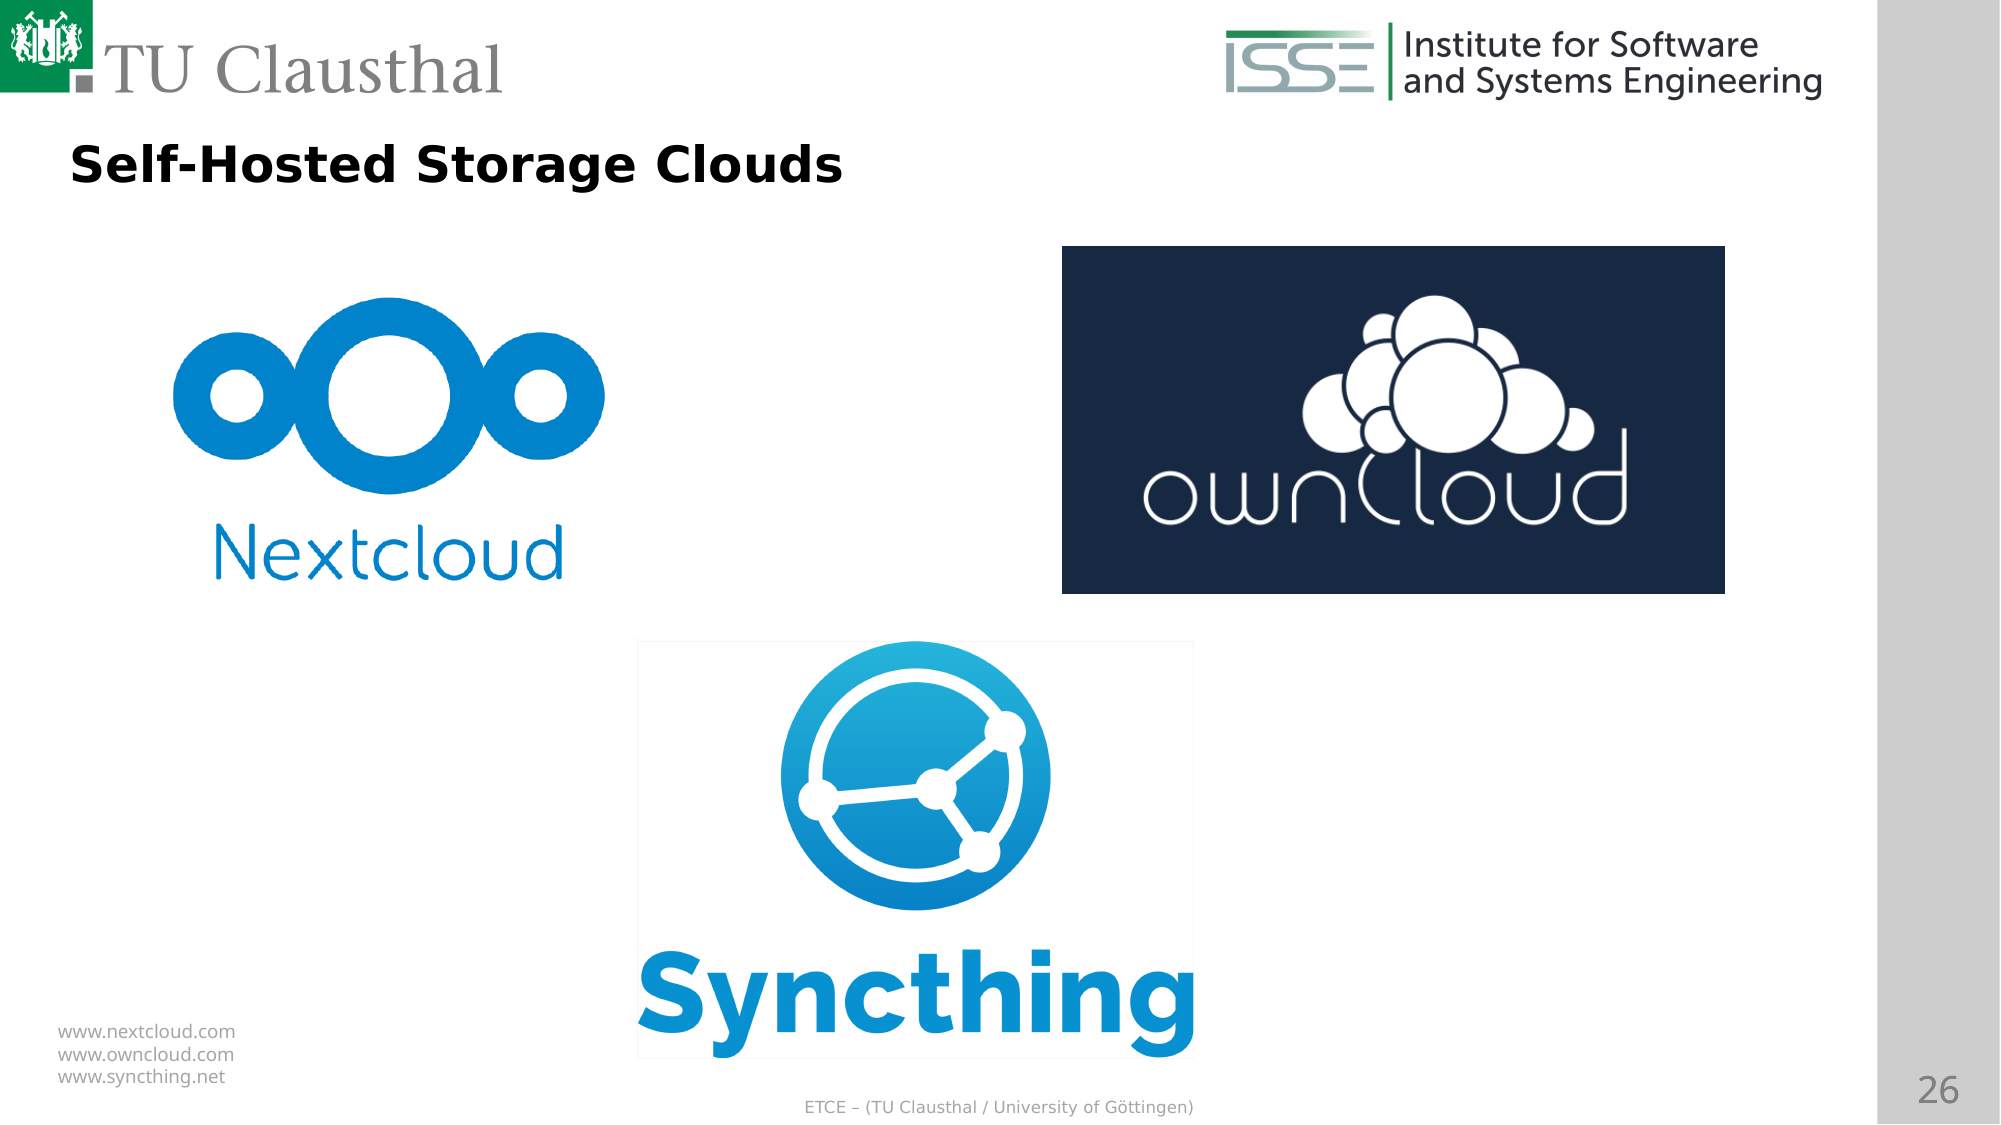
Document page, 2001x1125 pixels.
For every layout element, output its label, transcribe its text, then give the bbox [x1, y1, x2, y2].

text_box www.nextcloud.com www.owncloud.com www.syncthing.net [43, 1012, 337, 1095]
picture [1218, 22, 1827, 107]
picture [1149, 988, 1175, 1017]
picture [0, 0, 502, 93]
text_box Self-Hosted Storage Clouds [54, 125, 1819, 208]
picture [1062, 246, 1725, 594]
picture [637, 637, 1194, 1060]
picture [137, 262, 638, 618]
